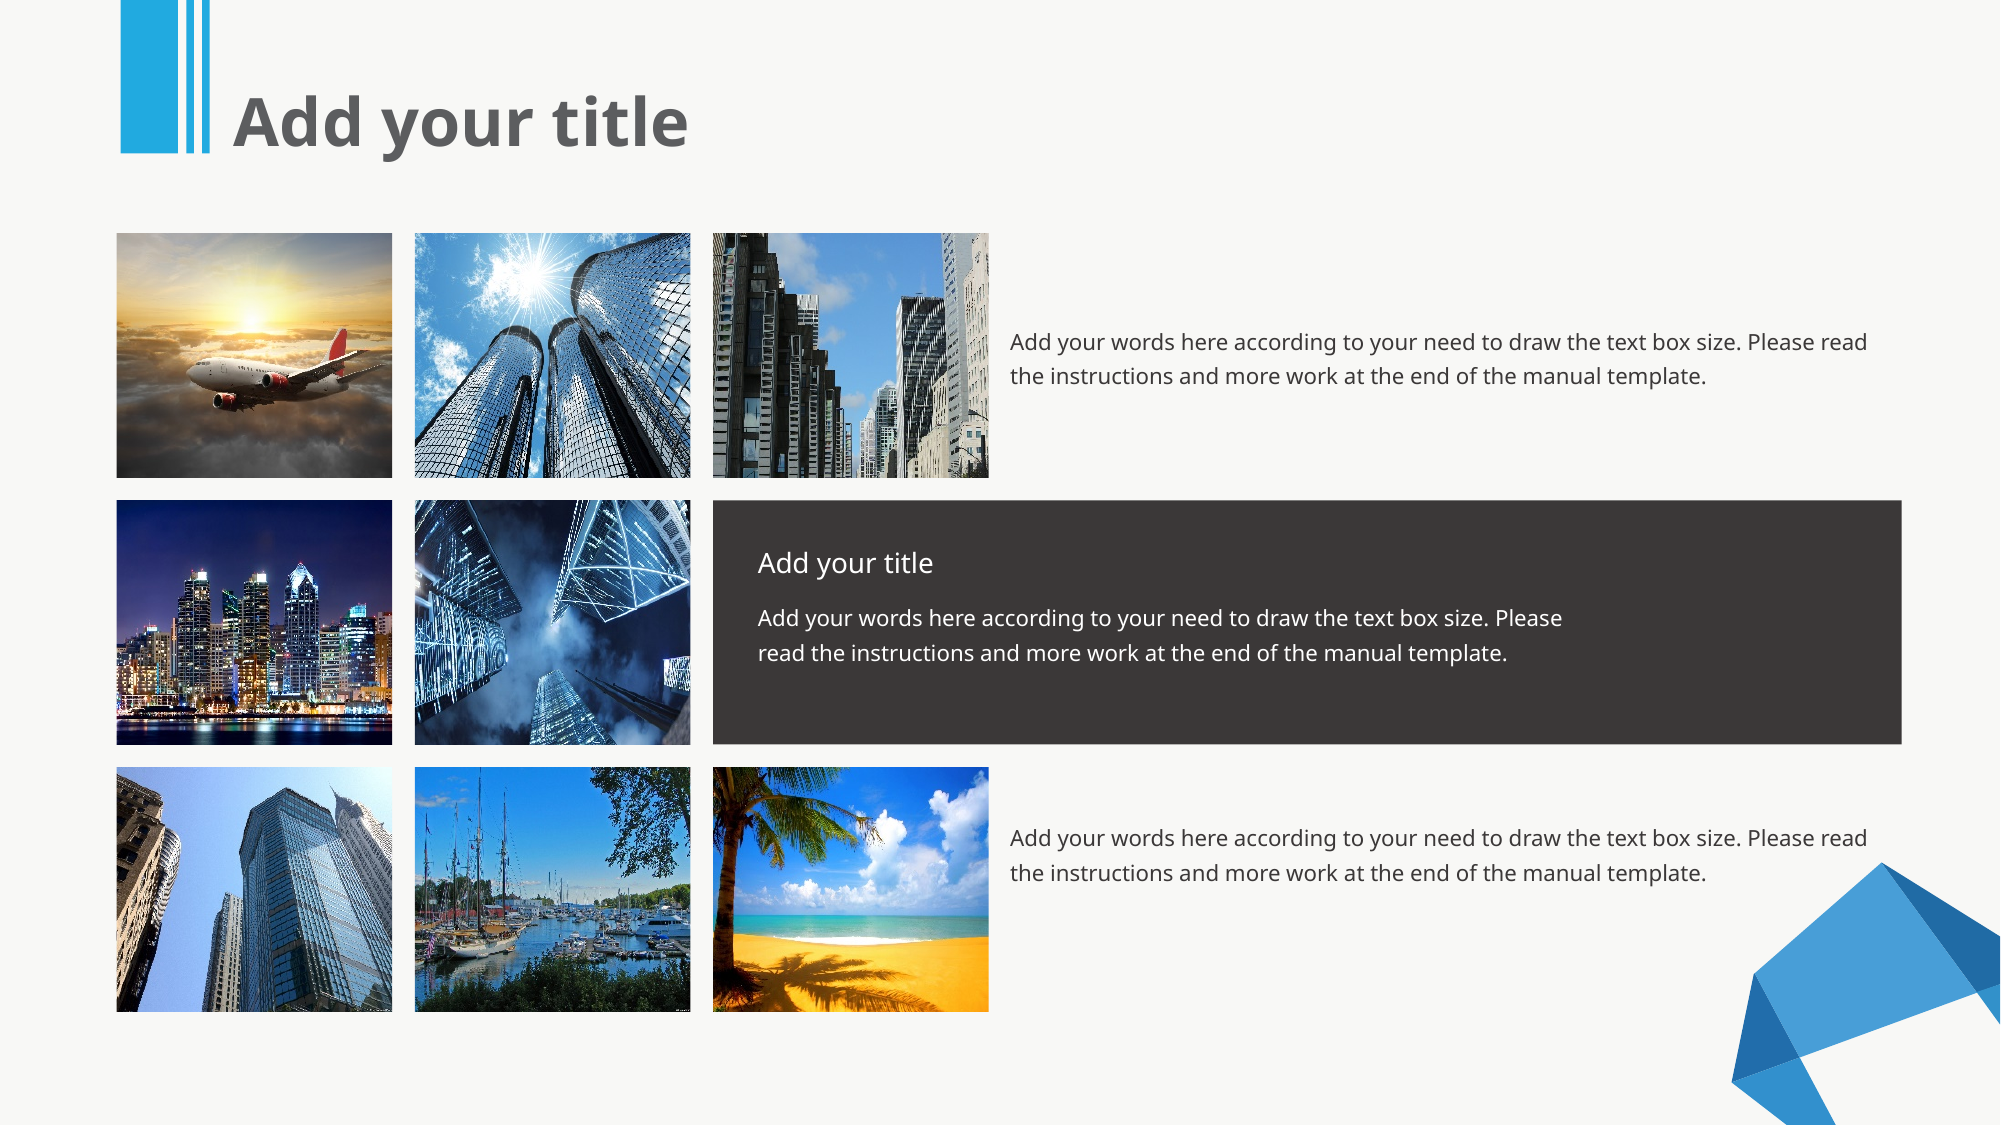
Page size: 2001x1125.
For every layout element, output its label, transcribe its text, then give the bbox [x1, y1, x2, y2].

text_box [414, 232, 691, 478]
text_box [201, 0, 211, 154]
text_box Add your words here according to your need to draw the text box size. Please read the instructions and more work at the end of the manual template. [995, 312, 1902, 397]
text_box [414, 766, 691, 1012]
text_box Add your words here according to your need to draw the text box size. Please read the instructions and more work at the end of the manual template. [995, 809, 1902, 894]
text_box [414, 499, 691, 745]
text_box [712, 499, 1903, 745]
text_box [116, 232, 393, 478]
text_box Add your title [233, 63, 830, 160]
text_box [116, 766, 393, 1012]
text_box [712, 766, 990, 1012]
text_box [185, 0, 195, 154]
text_box [120, 0, 179, 154]
text_box [116, 499, 393, 745]
text_box [712, 232, 990, 478]
text_box Add your title Add your words here according to your need to draw the text box size. Please read the instructions and more work at the end of the manual template. [743, 528, 1613, 673]
